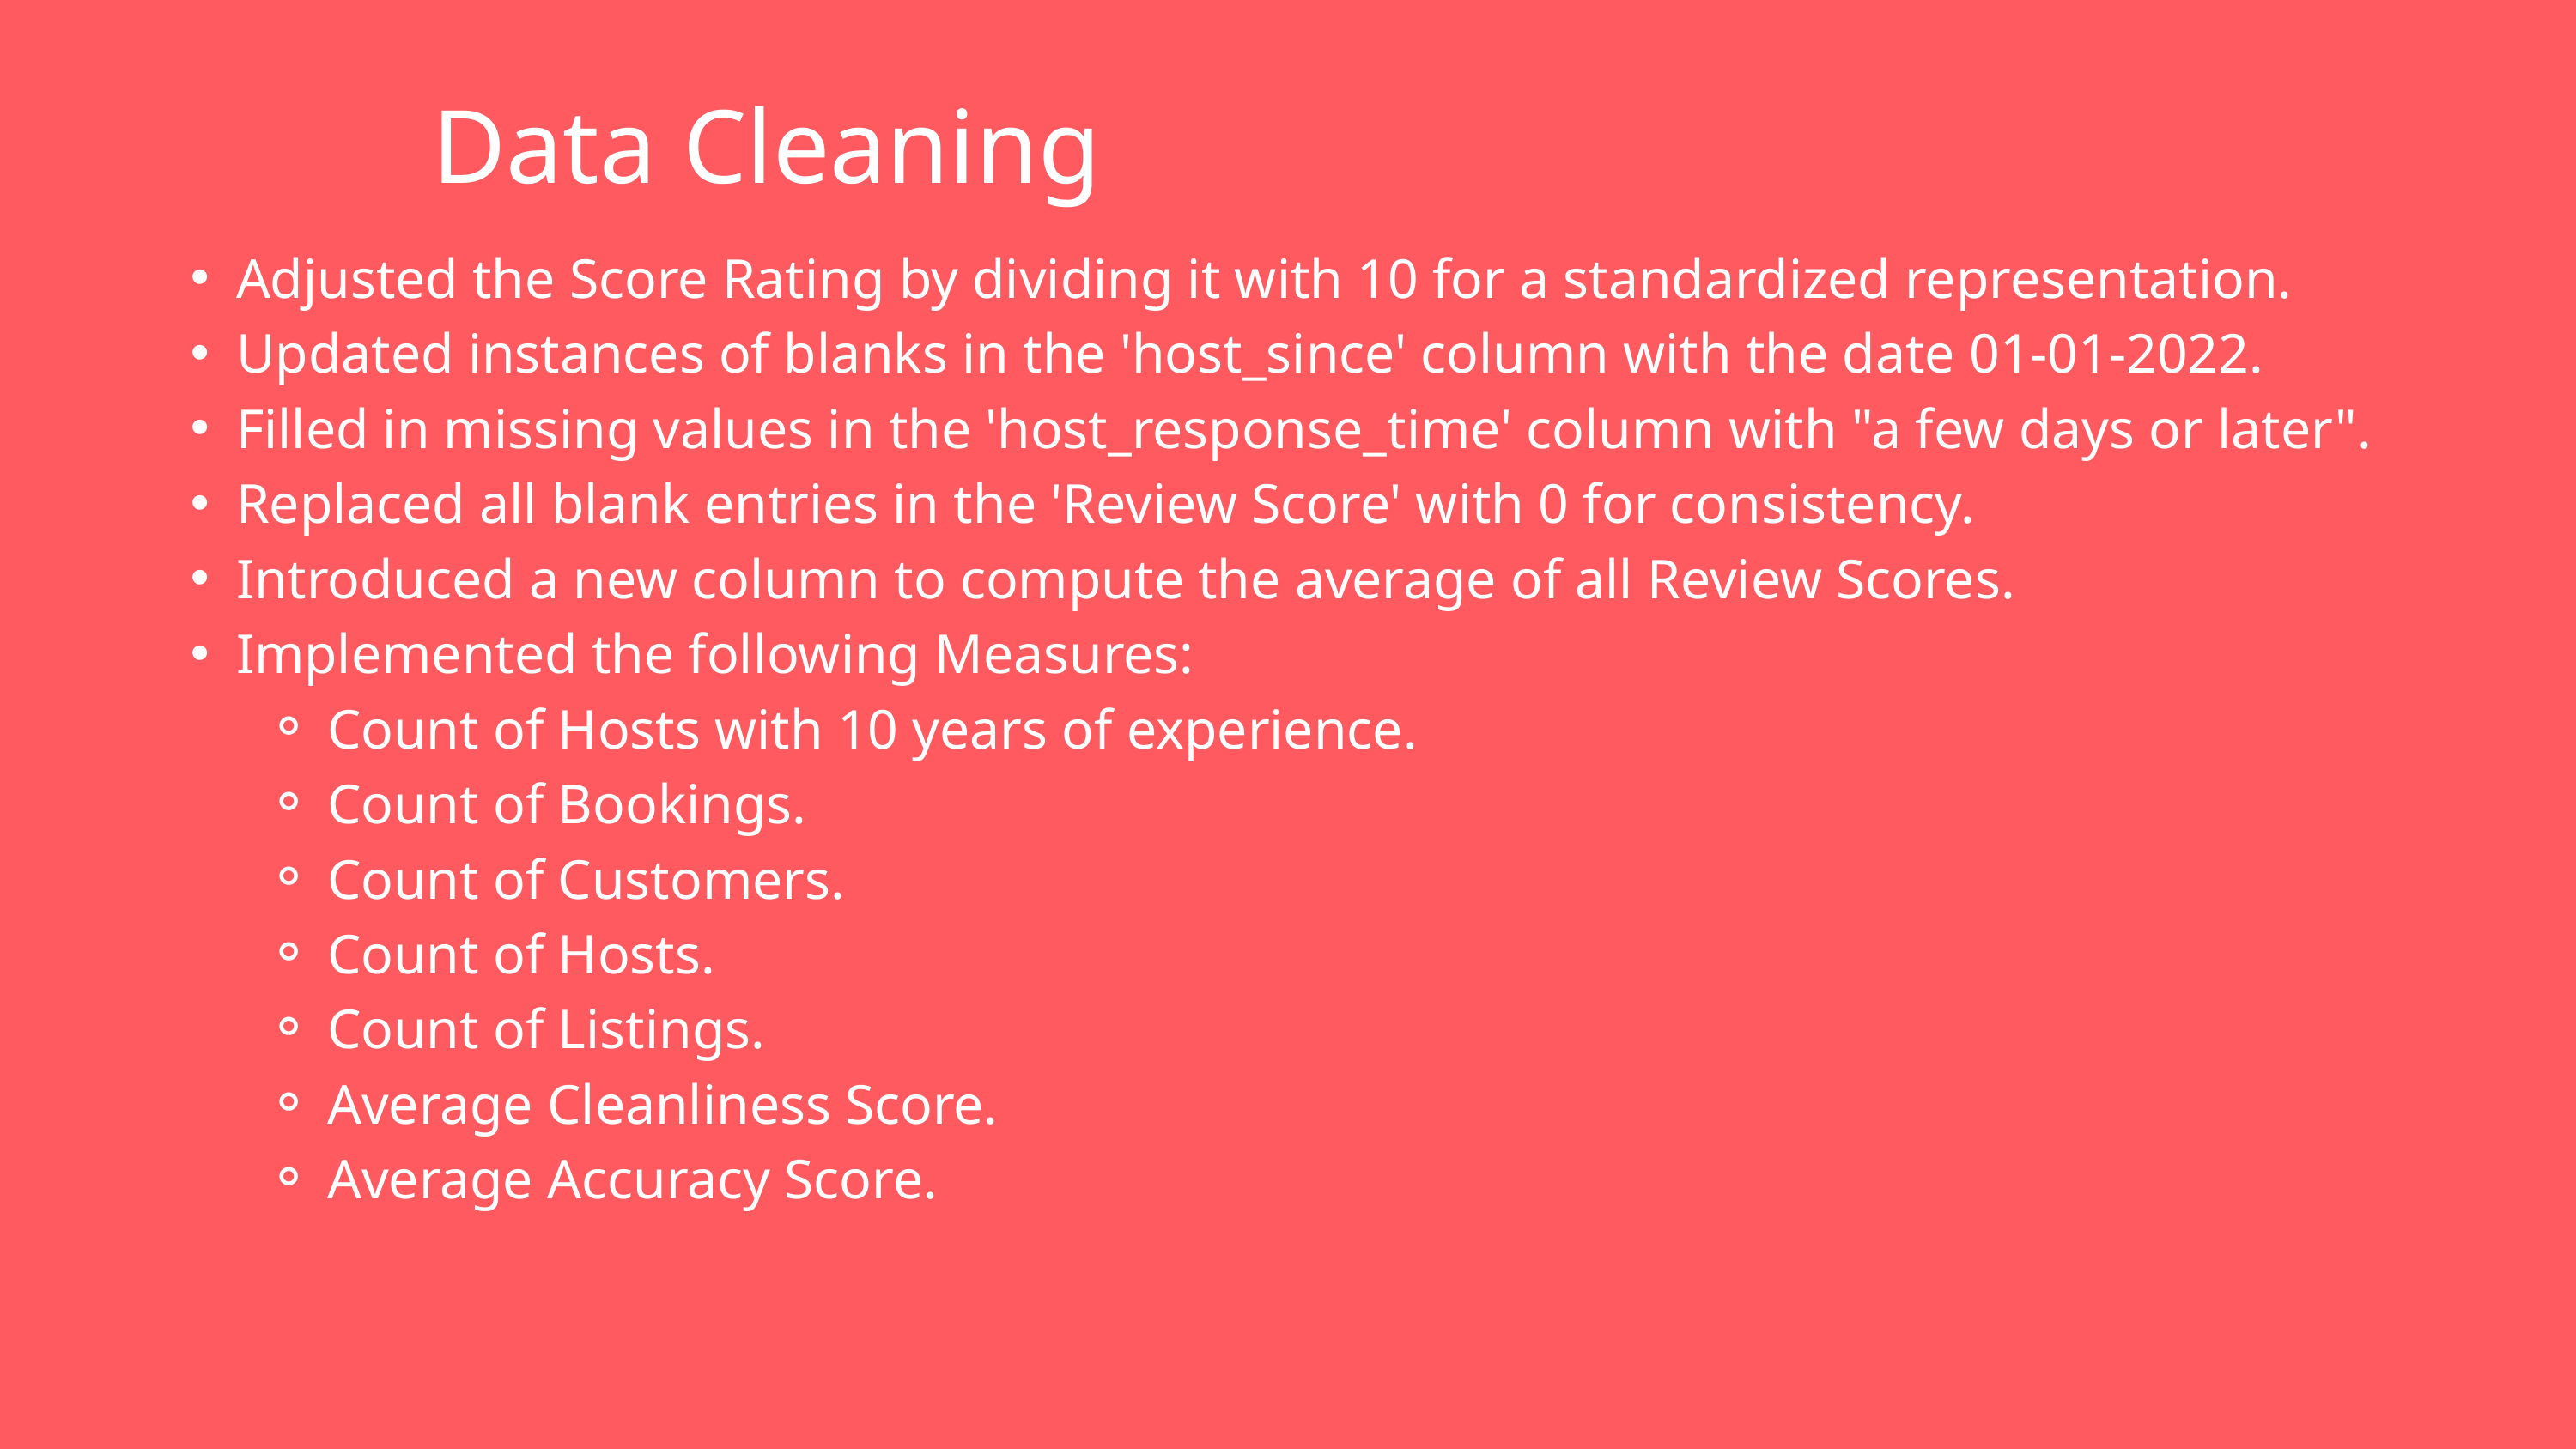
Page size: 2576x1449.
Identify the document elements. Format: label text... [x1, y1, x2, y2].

text_box Adjusted the Score Rating by dividing it with 10 for a standardized representation. Updated instances of blanks in the 'host_since' column with the date 01-01-2022. Filled in missing values in the 'host_response_time' column with "a few days or later". Replaced all blank entries in the 'Review Score' with 0 for consistency. Introduced a new column to compute the average of all Review Scores. Implemented the following Measures: Count of Hosts with 10 years of experience. Count of Bookings. Count of Customers. Count of Hosts. Count of Listings. Average Cleanliness Score. Average Accuracy Score. [144, 233, 2432, 1255]
text_box Data Cleaning [432, 61, 1288, 204]
